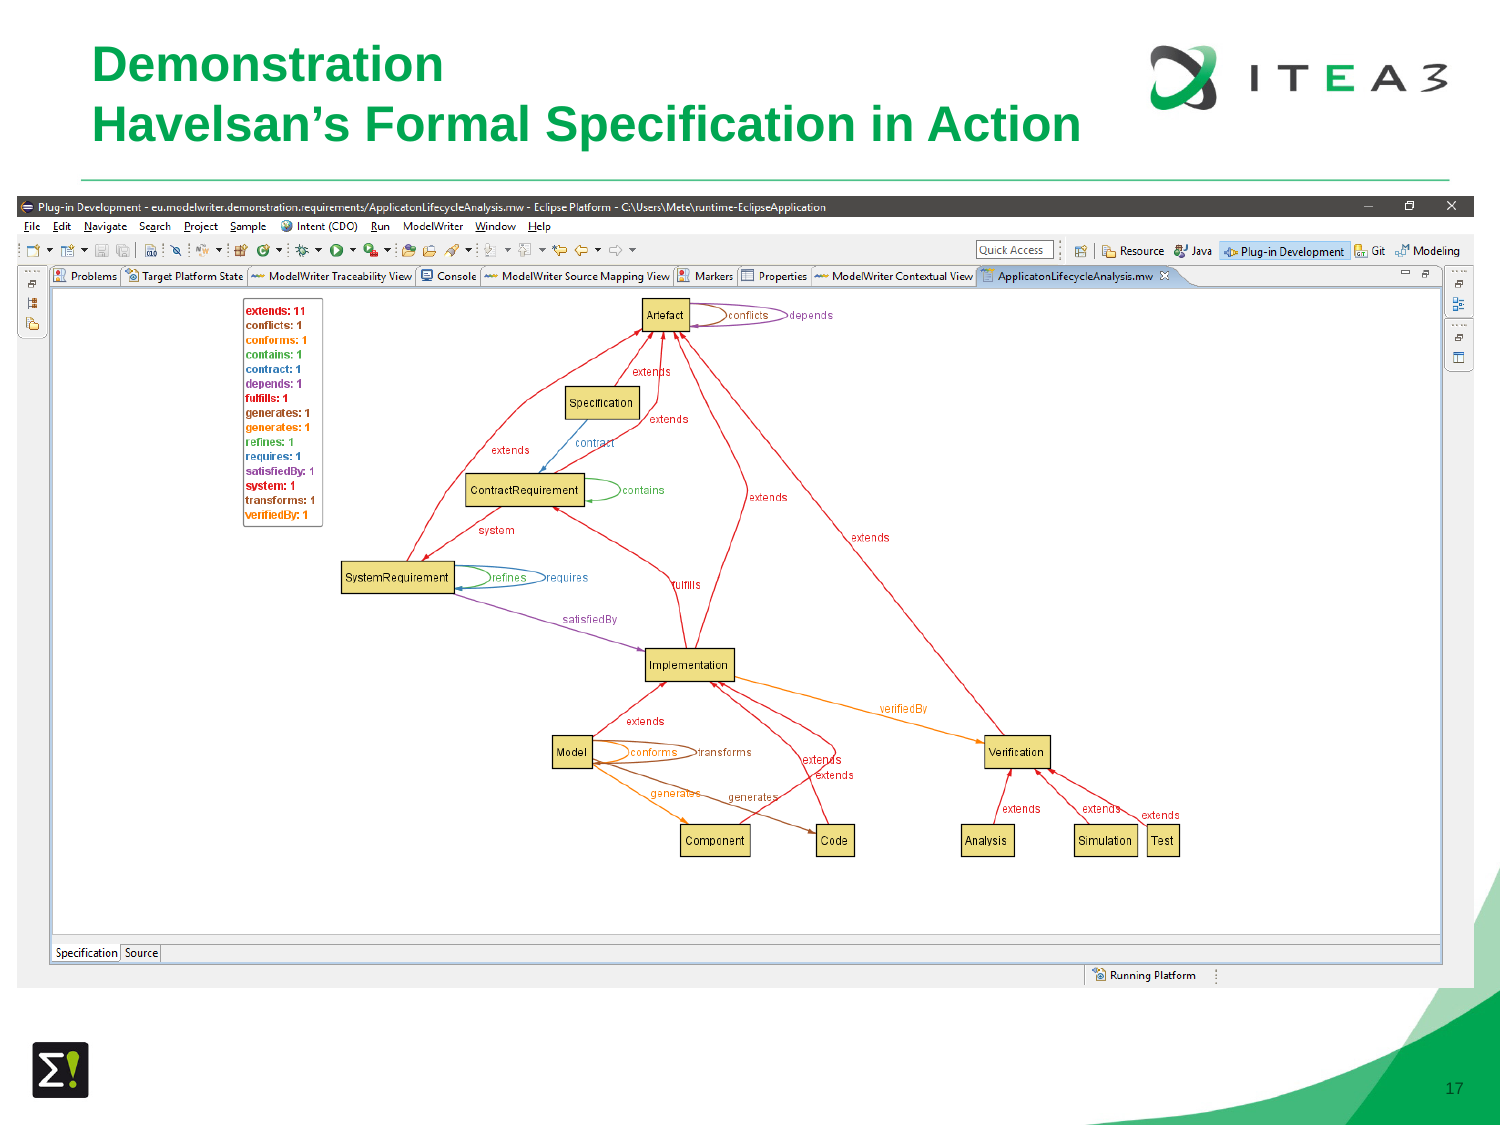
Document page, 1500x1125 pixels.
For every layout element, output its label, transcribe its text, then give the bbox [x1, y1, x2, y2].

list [17, 196, 1474, 988]
picture [0, 0, 1500, 1125]
title Demonstration Havelsan’s Formal Specification in Action [76, 23, 1140, 160]
